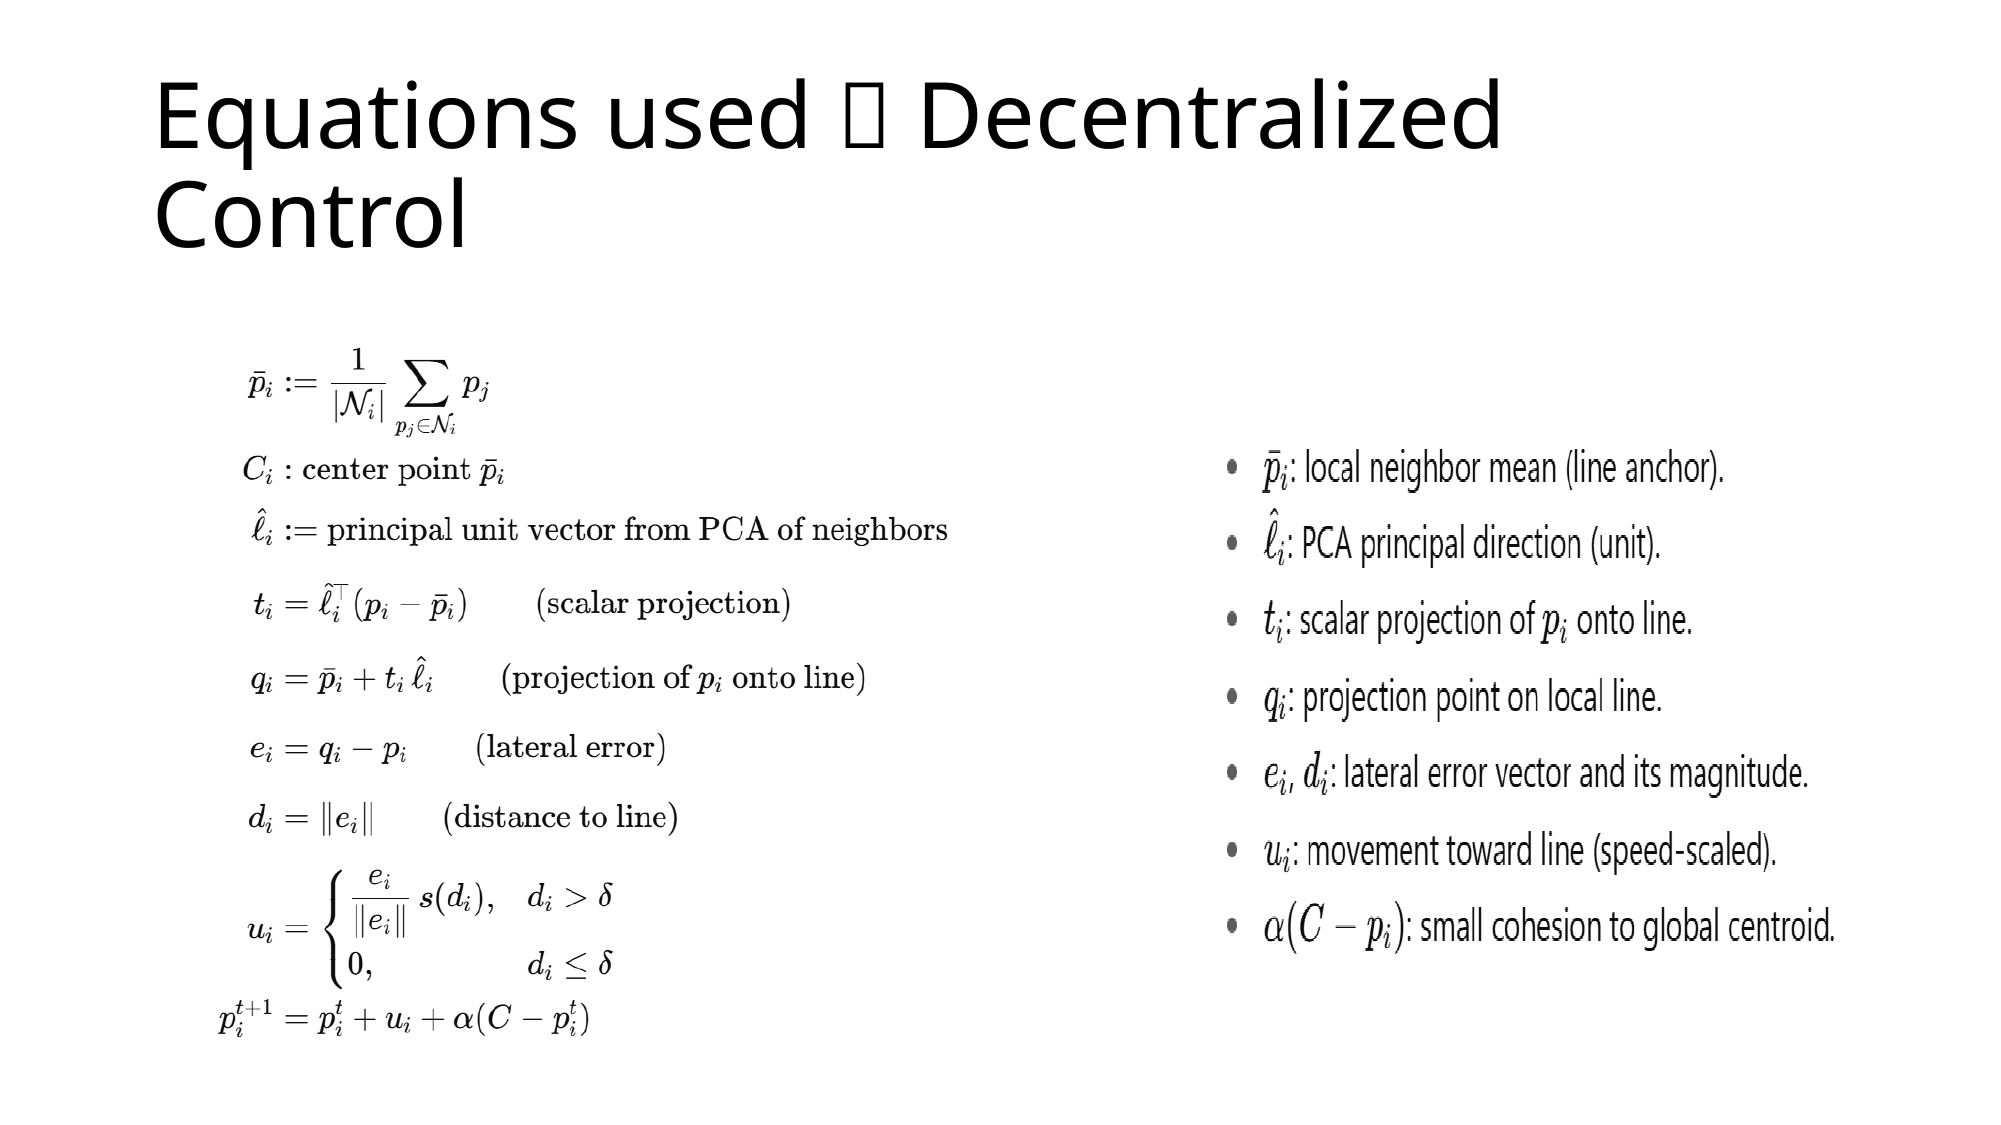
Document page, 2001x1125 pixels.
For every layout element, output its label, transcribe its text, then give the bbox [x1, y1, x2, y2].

picture [1180, 408, 1894, 1014]
title Equations used  Decentralized Control [137, 59, 1863, 278]
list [126, 327, 1017, 1054]
